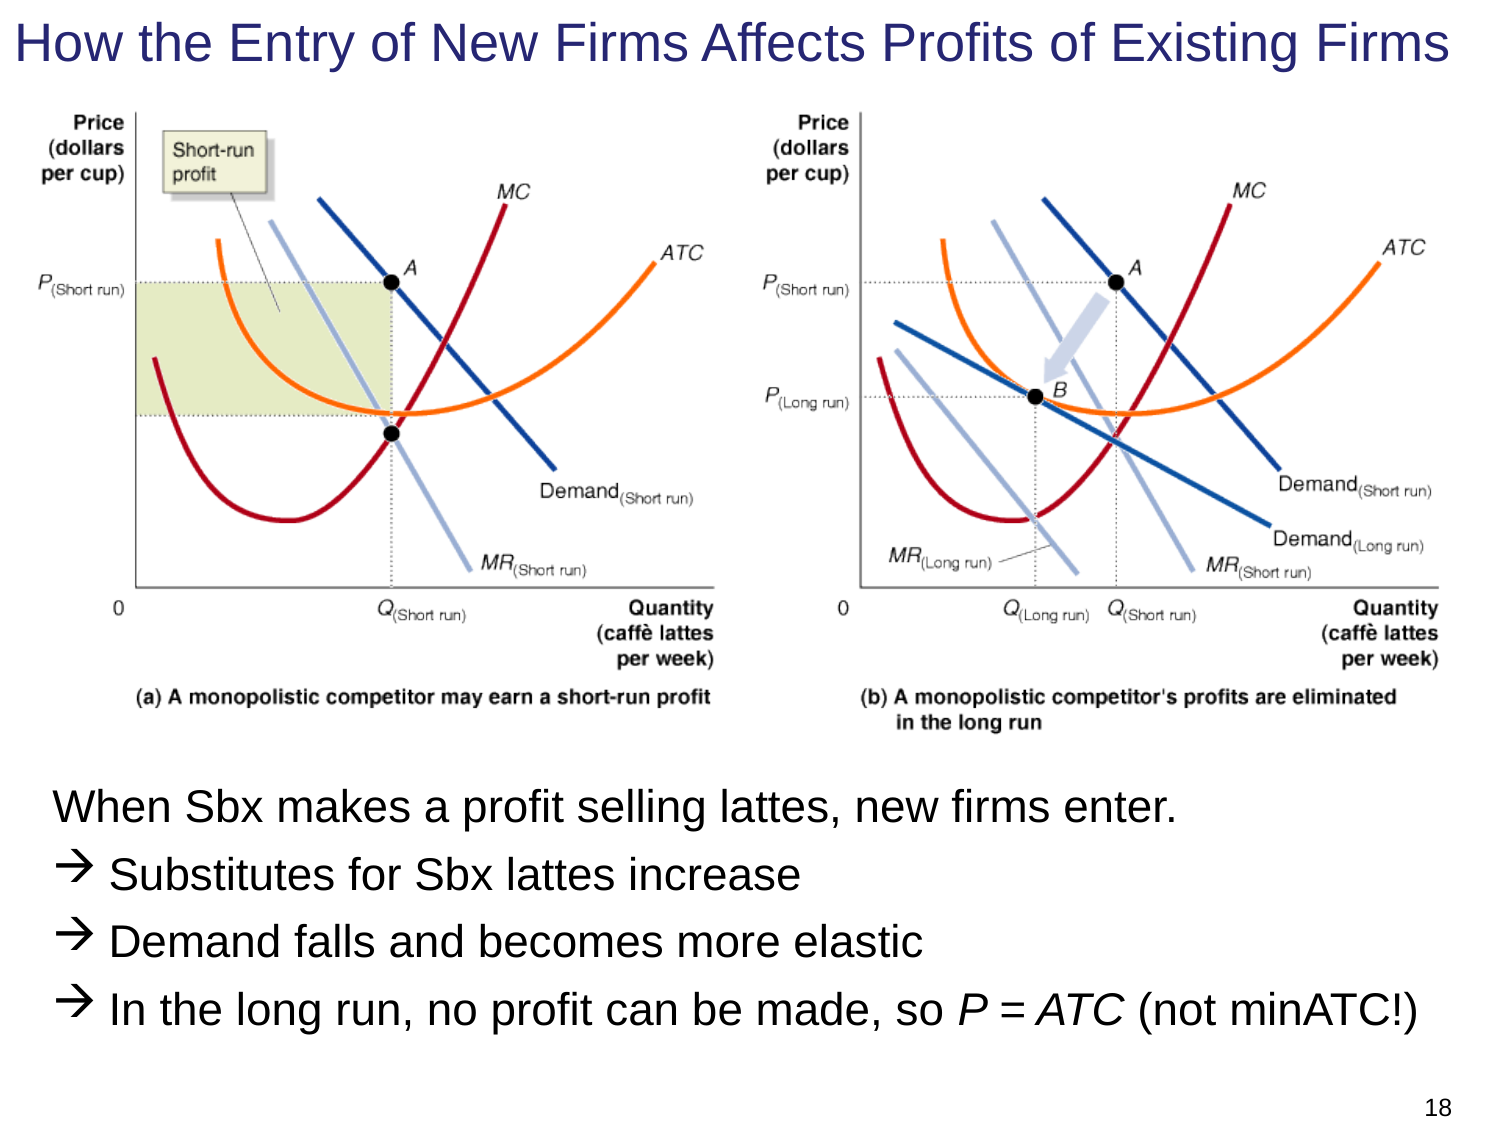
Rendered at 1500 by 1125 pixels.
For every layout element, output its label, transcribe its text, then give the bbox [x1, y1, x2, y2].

picture [28, 99, 1455, 743]
text_box When Sbx makes a profit selling lattes, new firms enter. Substitutes for Sbx lattes increase Demand falls and becomes more elastic In the long run, no profit can be made, so P = ATC (not minATC!) [37, 769, 1454, 1042]
title How the Entry of New Firms Affects Profits of Existing Firms [0, 0, 1500, 105]
